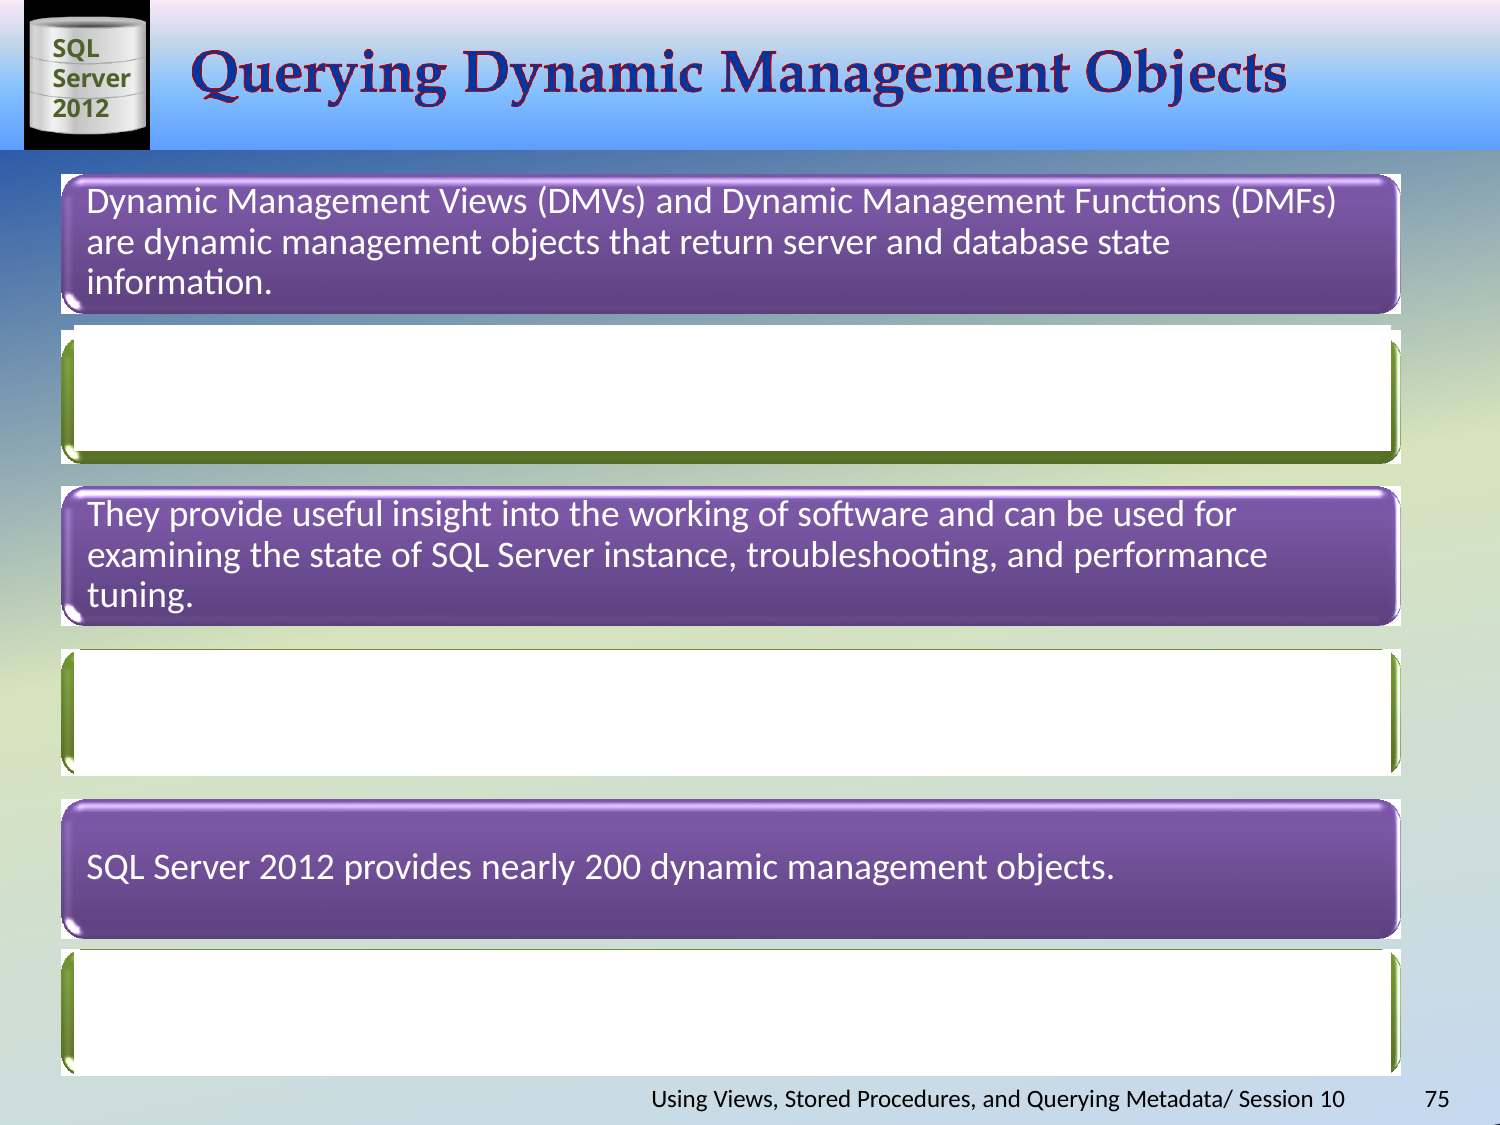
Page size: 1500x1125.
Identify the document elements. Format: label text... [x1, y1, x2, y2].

picture [191, 48, 1286, 107]
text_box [61, 648, 1401, 777]
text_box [61, 325, 1401, 464]
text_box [0, 0, 1500, 151]
picture [0, 151, 1500, 1125]
slide_number 75 [1418, 1086, 1457, 1125]
slide_number Using Views, Stored Procedures, and Querying Metadata/ Session 10 [649, 1086, 1350, 1125]
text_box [61, 948, 1401, 1077]
